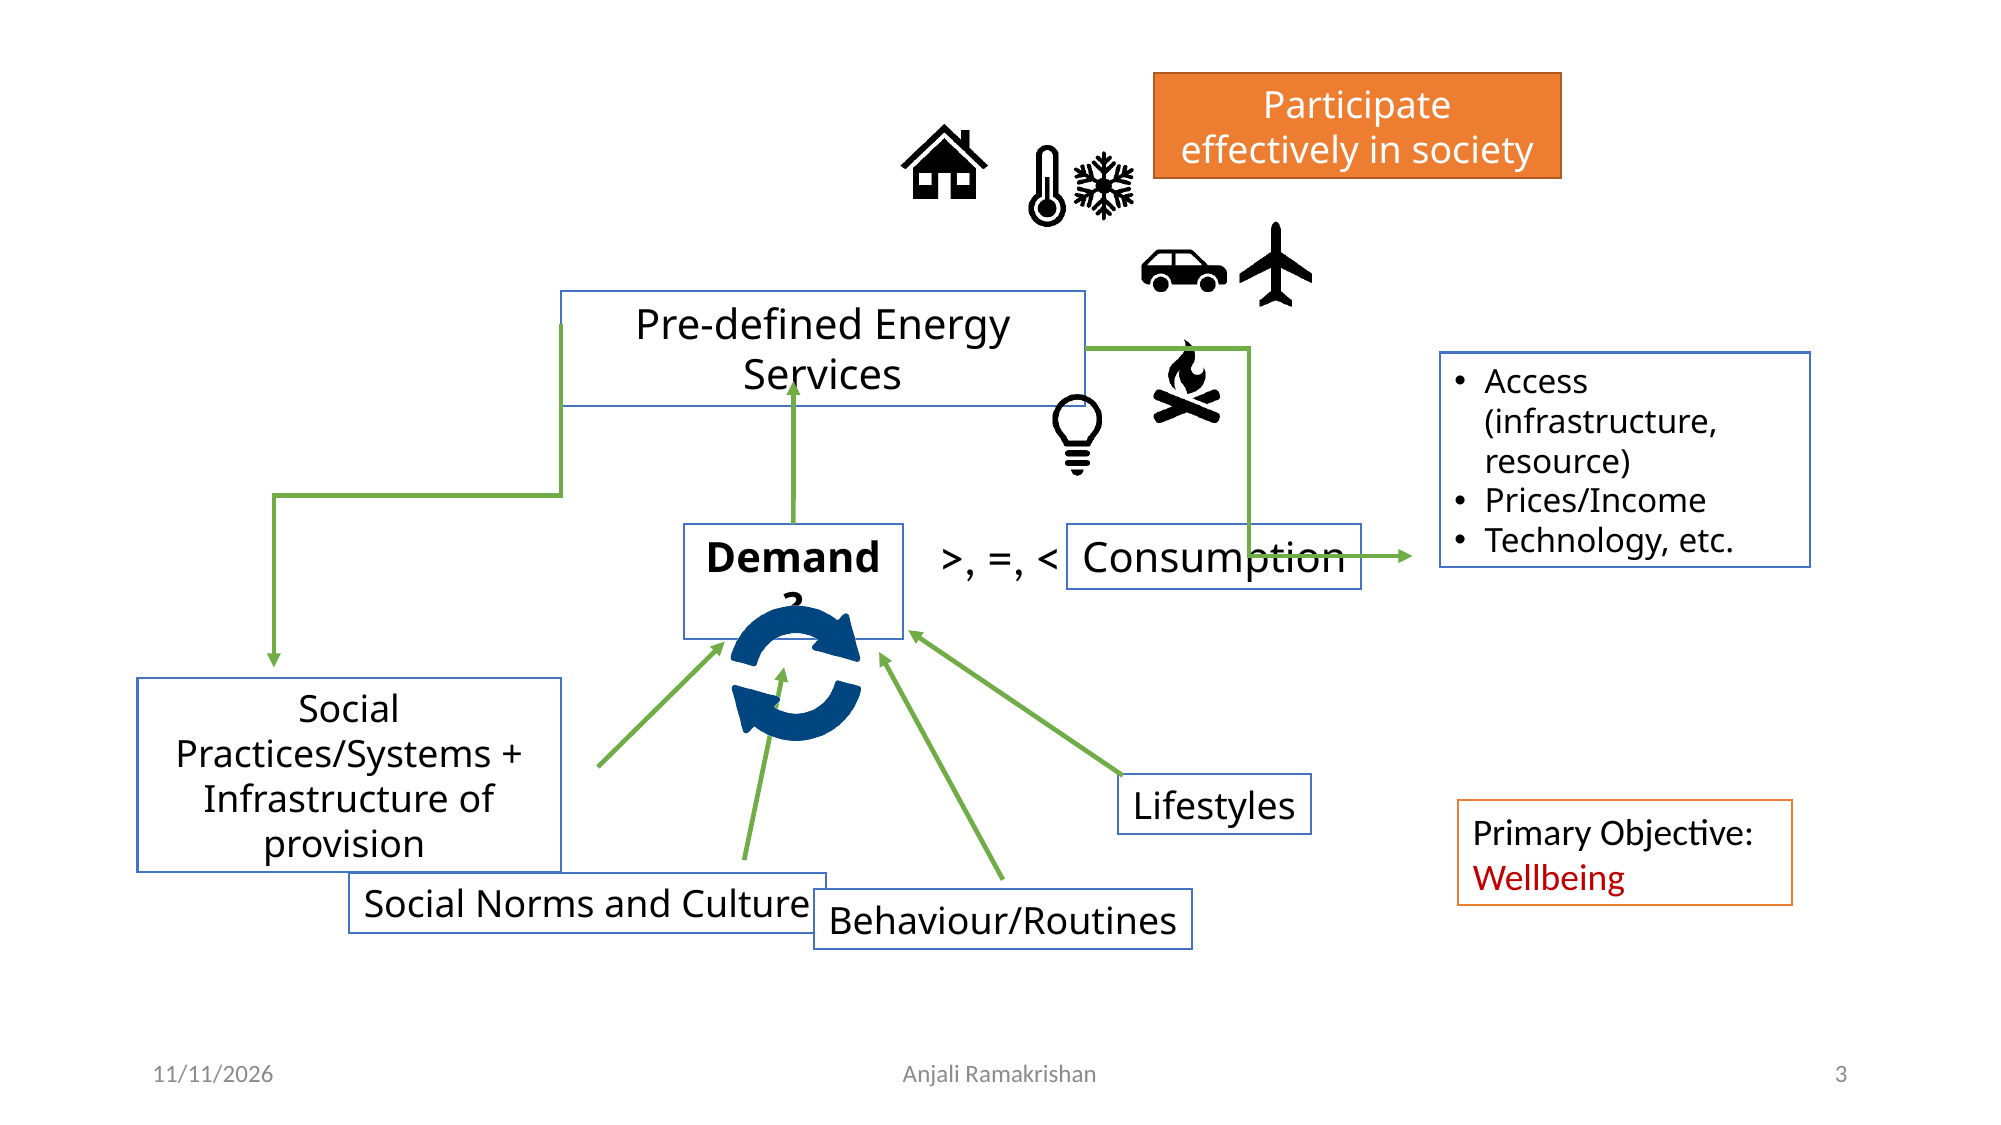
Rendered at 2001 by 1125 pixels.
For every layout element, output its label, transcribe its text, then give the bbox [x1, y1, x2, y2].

text_box Pre-defined Energy Services [560, 290, 1086, 407]
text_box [597, 641, 725, 767]
text_box Lifestyles [1117, 773, 1312, 835]
text_box Demand? [683, 523, 904, 640]
text_box Social Norms and Culture [348, 872, 827, 934]
text_box Consumption [1077, 523, 1362, 590]
slide_number 3 [1412, 1042, 1863, 1103]
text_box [1002, 137, 1152, 234]
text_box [1137, 213, 1327, 317]
picture [1031, 388, 1084, 481]
text_box Behaviour/Routines [813, 888, 1193, 950]
text_box Participate effectively in society [1153, 72, 1562, 179]
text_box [1084, 323, 1413, 556]
picture [716, 593, 875, 753]
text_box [908, 630, 1123, 776]
picture [894, 111, 994, 211]
text_box >, =, < [924, 518, 1077, 593]
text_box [245, 352, 590, 640]
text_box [744, 753, 784, 861]
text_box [879, 652, 1003, 880]
text_box Primary Objective: Wellbeing [1457, 799, 1793, 906]
footer Anjali Ramakrishan [662, 1042, 1338, 1103]
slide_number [137, 1042, 588, 1103]
text_box Access (infrastructure, resource) Prices/Income Technology, etc. [1439, 351, 1811, 568]
text_box Social Practices/Systems + Infrastructure of provision [136, 677, 562, 873]
